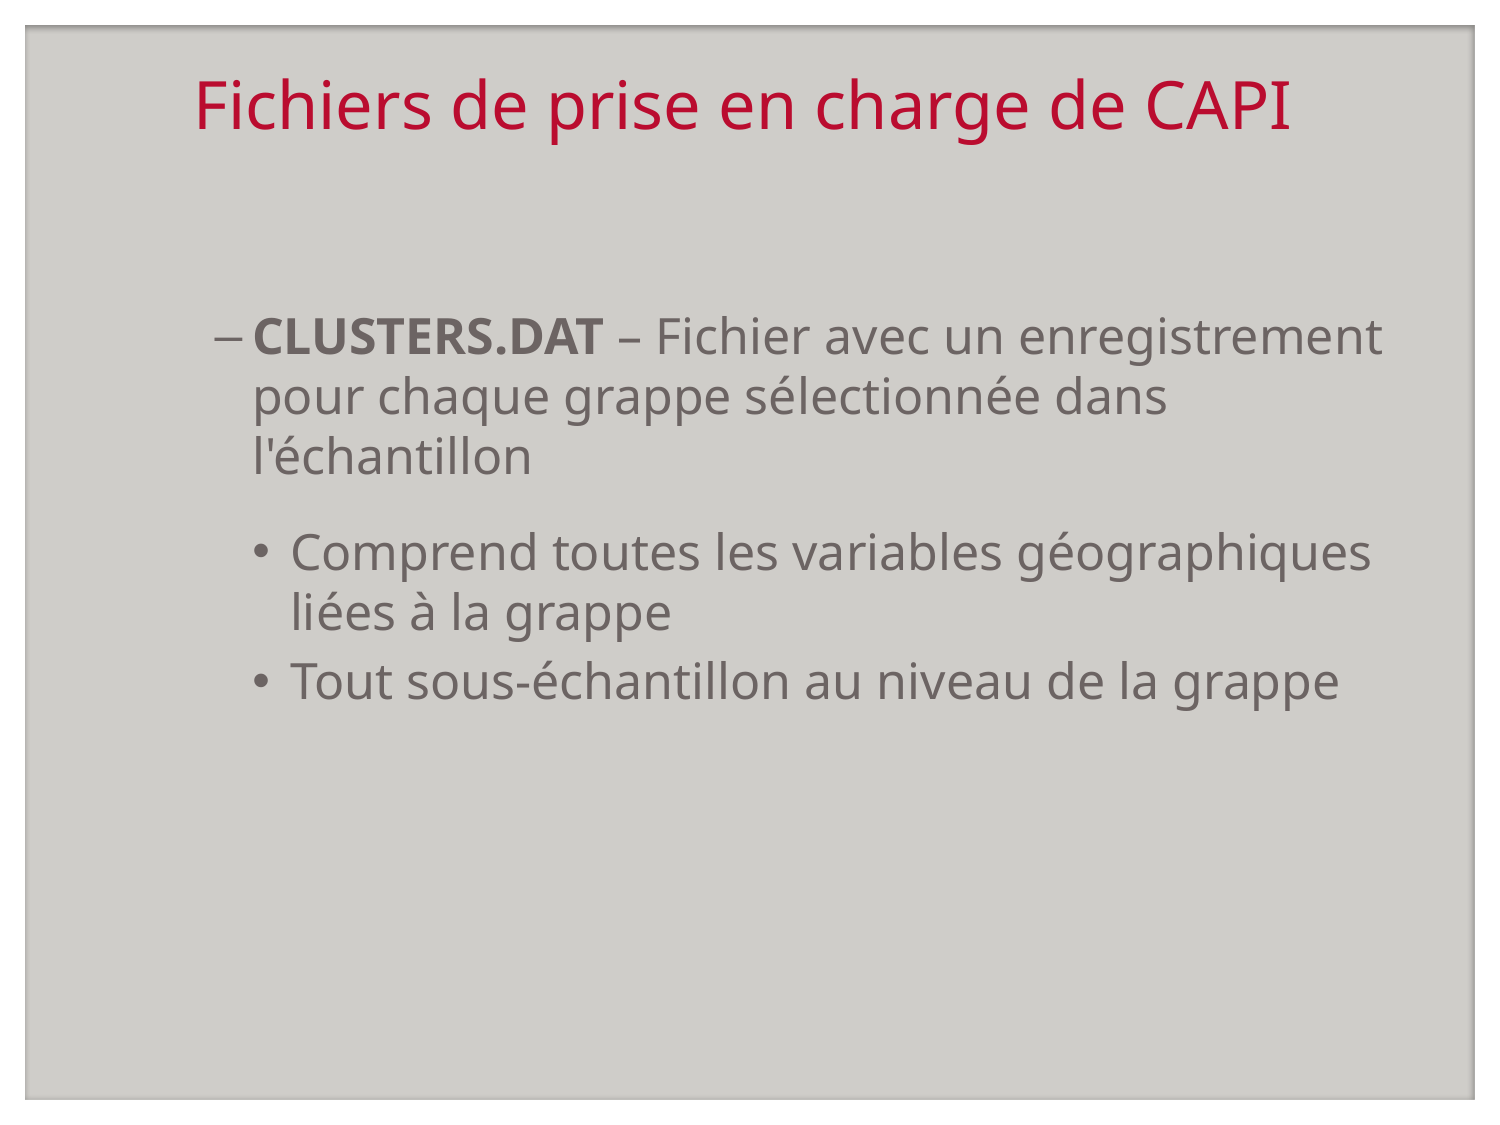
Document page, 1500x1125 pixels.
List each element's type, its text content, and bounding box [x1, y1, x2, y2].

title Fichiers de prise en charge de CAPI [24, 52, 1463, 150]
list CLUSTERS.DAT – Fichier avec un enregistrement pour chaque grappe sélectionnée dans l'échantillon Comprend toutes les variables géographiques liées à la grappe Tout sous-échantillon au niveau de la grappe [125, 212, 1400, 1108]
